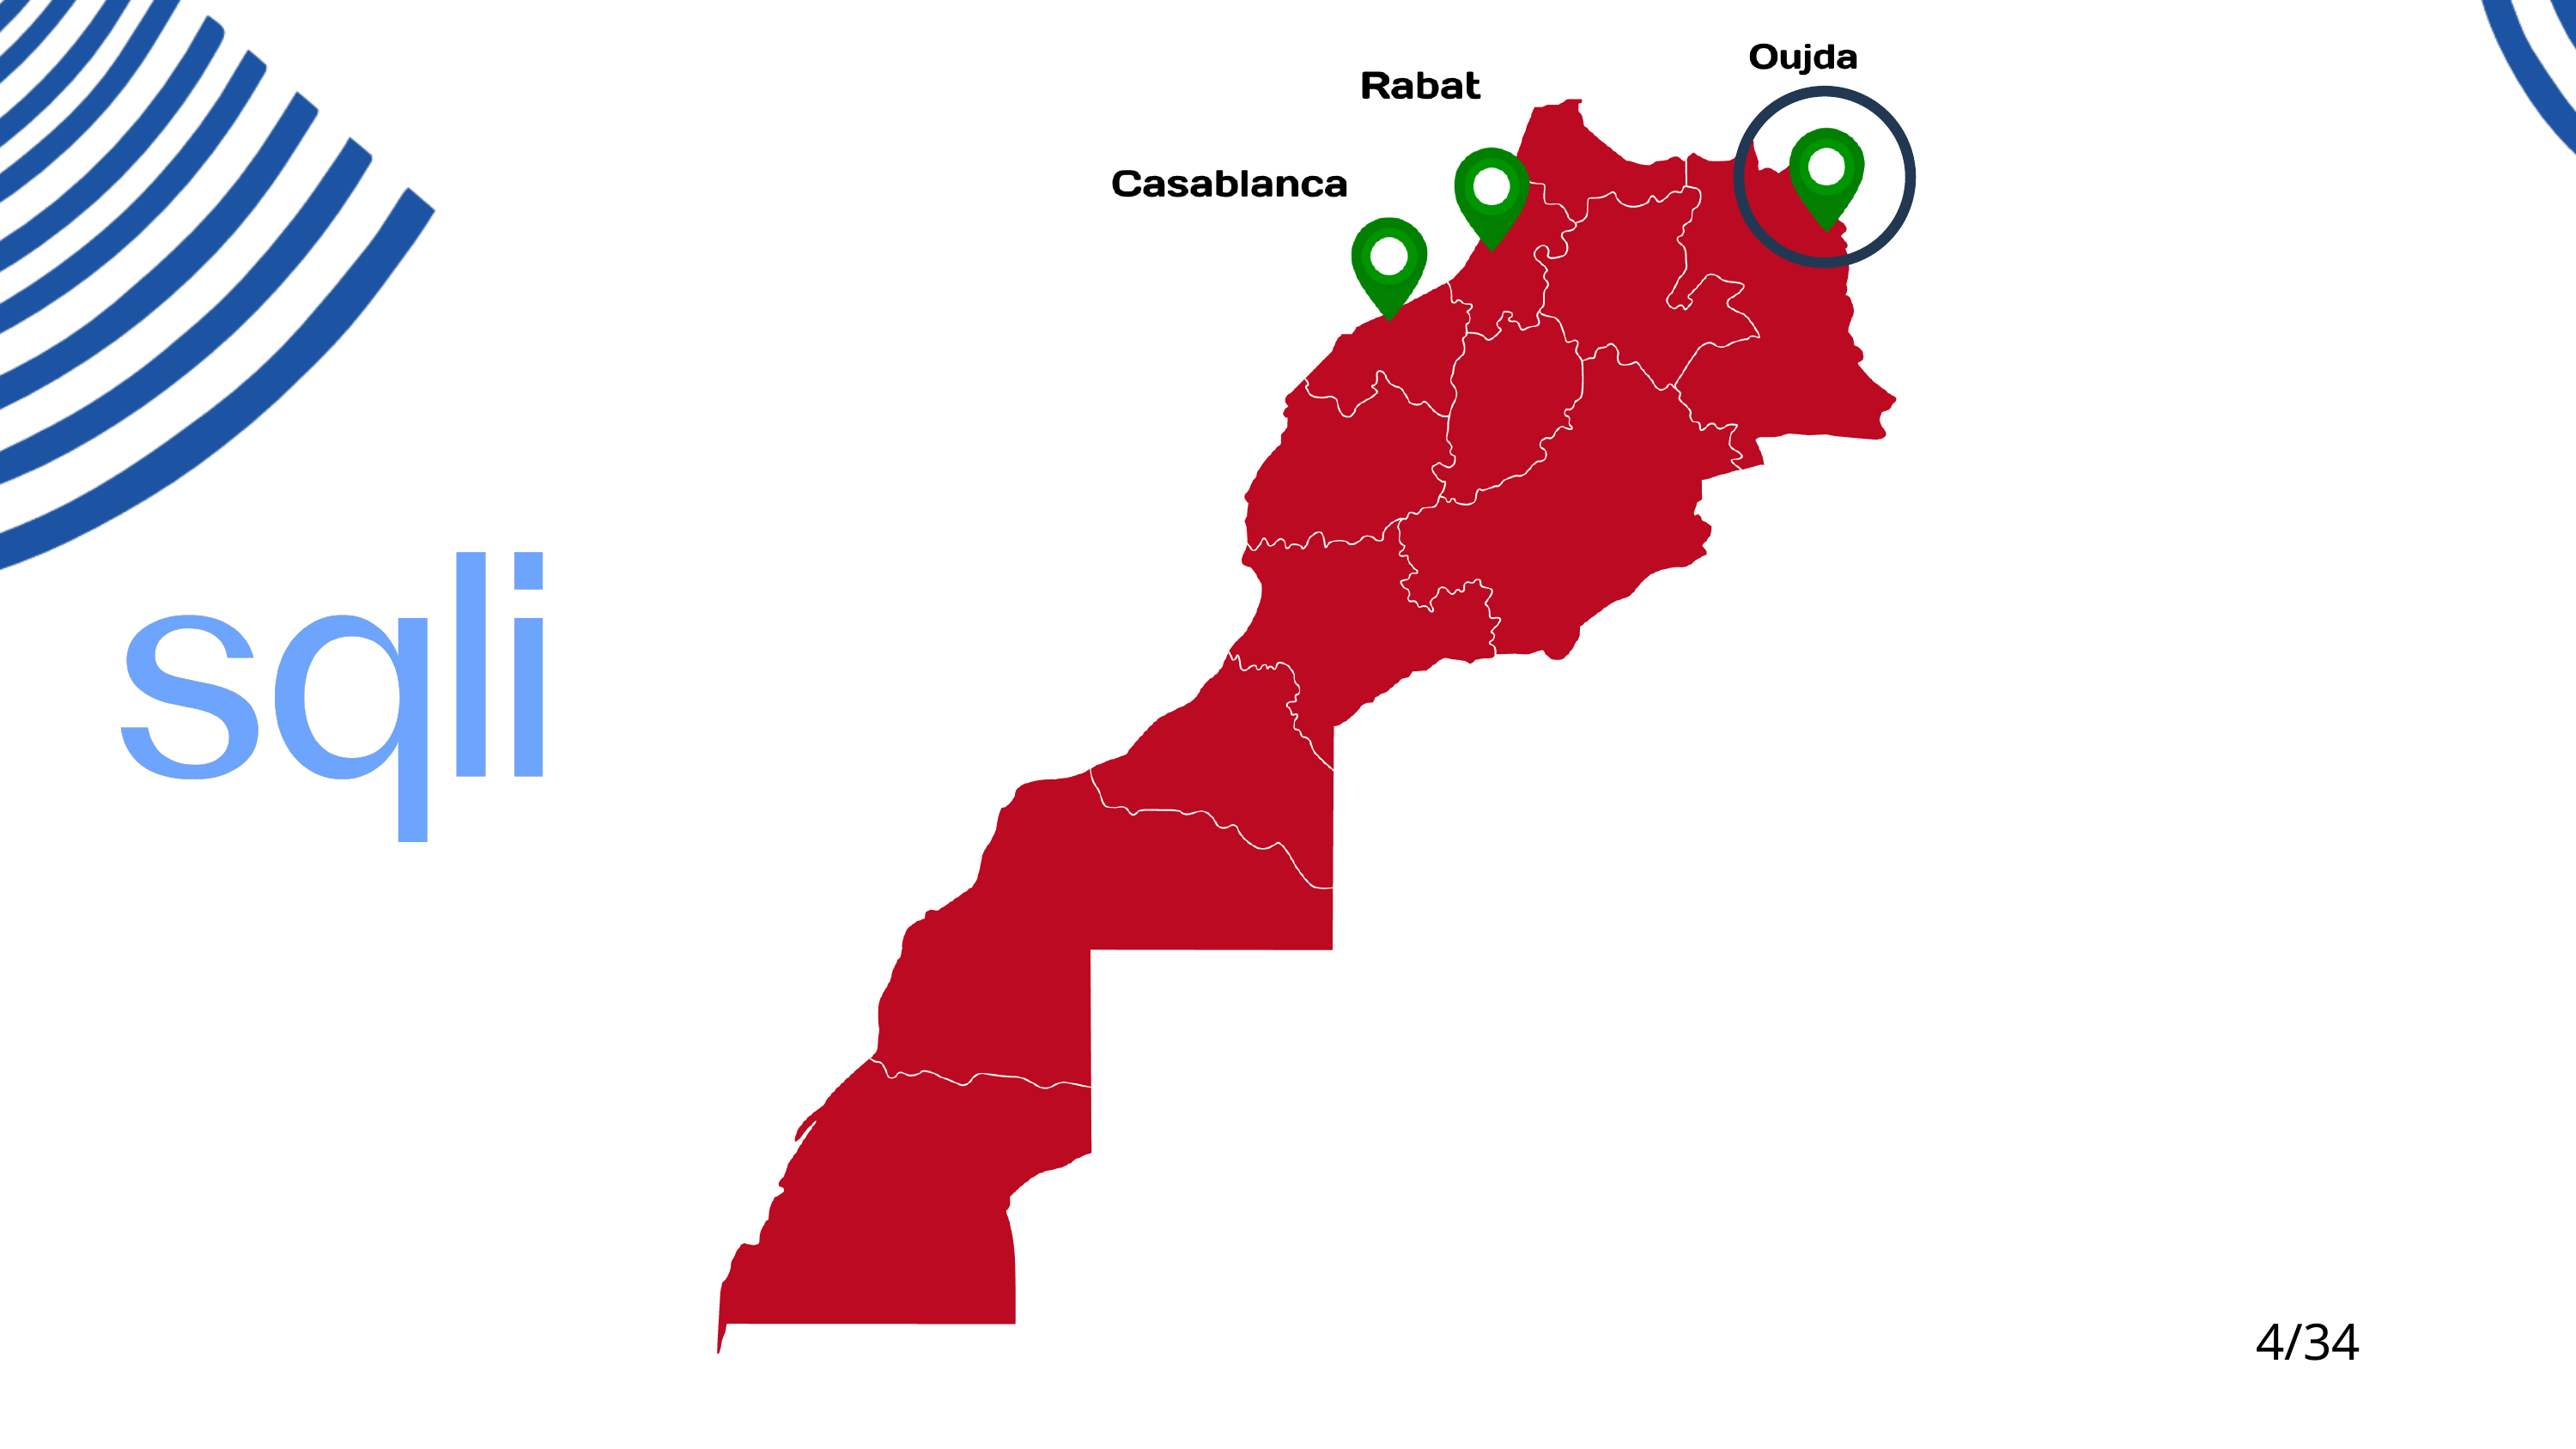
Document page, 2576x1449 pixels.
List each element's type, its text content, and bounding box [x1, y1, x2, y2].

text_box 4/34 [2243, 1303, 2480, 1377]
text_box [0, 0, 437, 630]
text_box [120, 552, 544, 842]
text_box [2458, 0, 2576, 595]
picture [579, 0, 2034, 1449]
